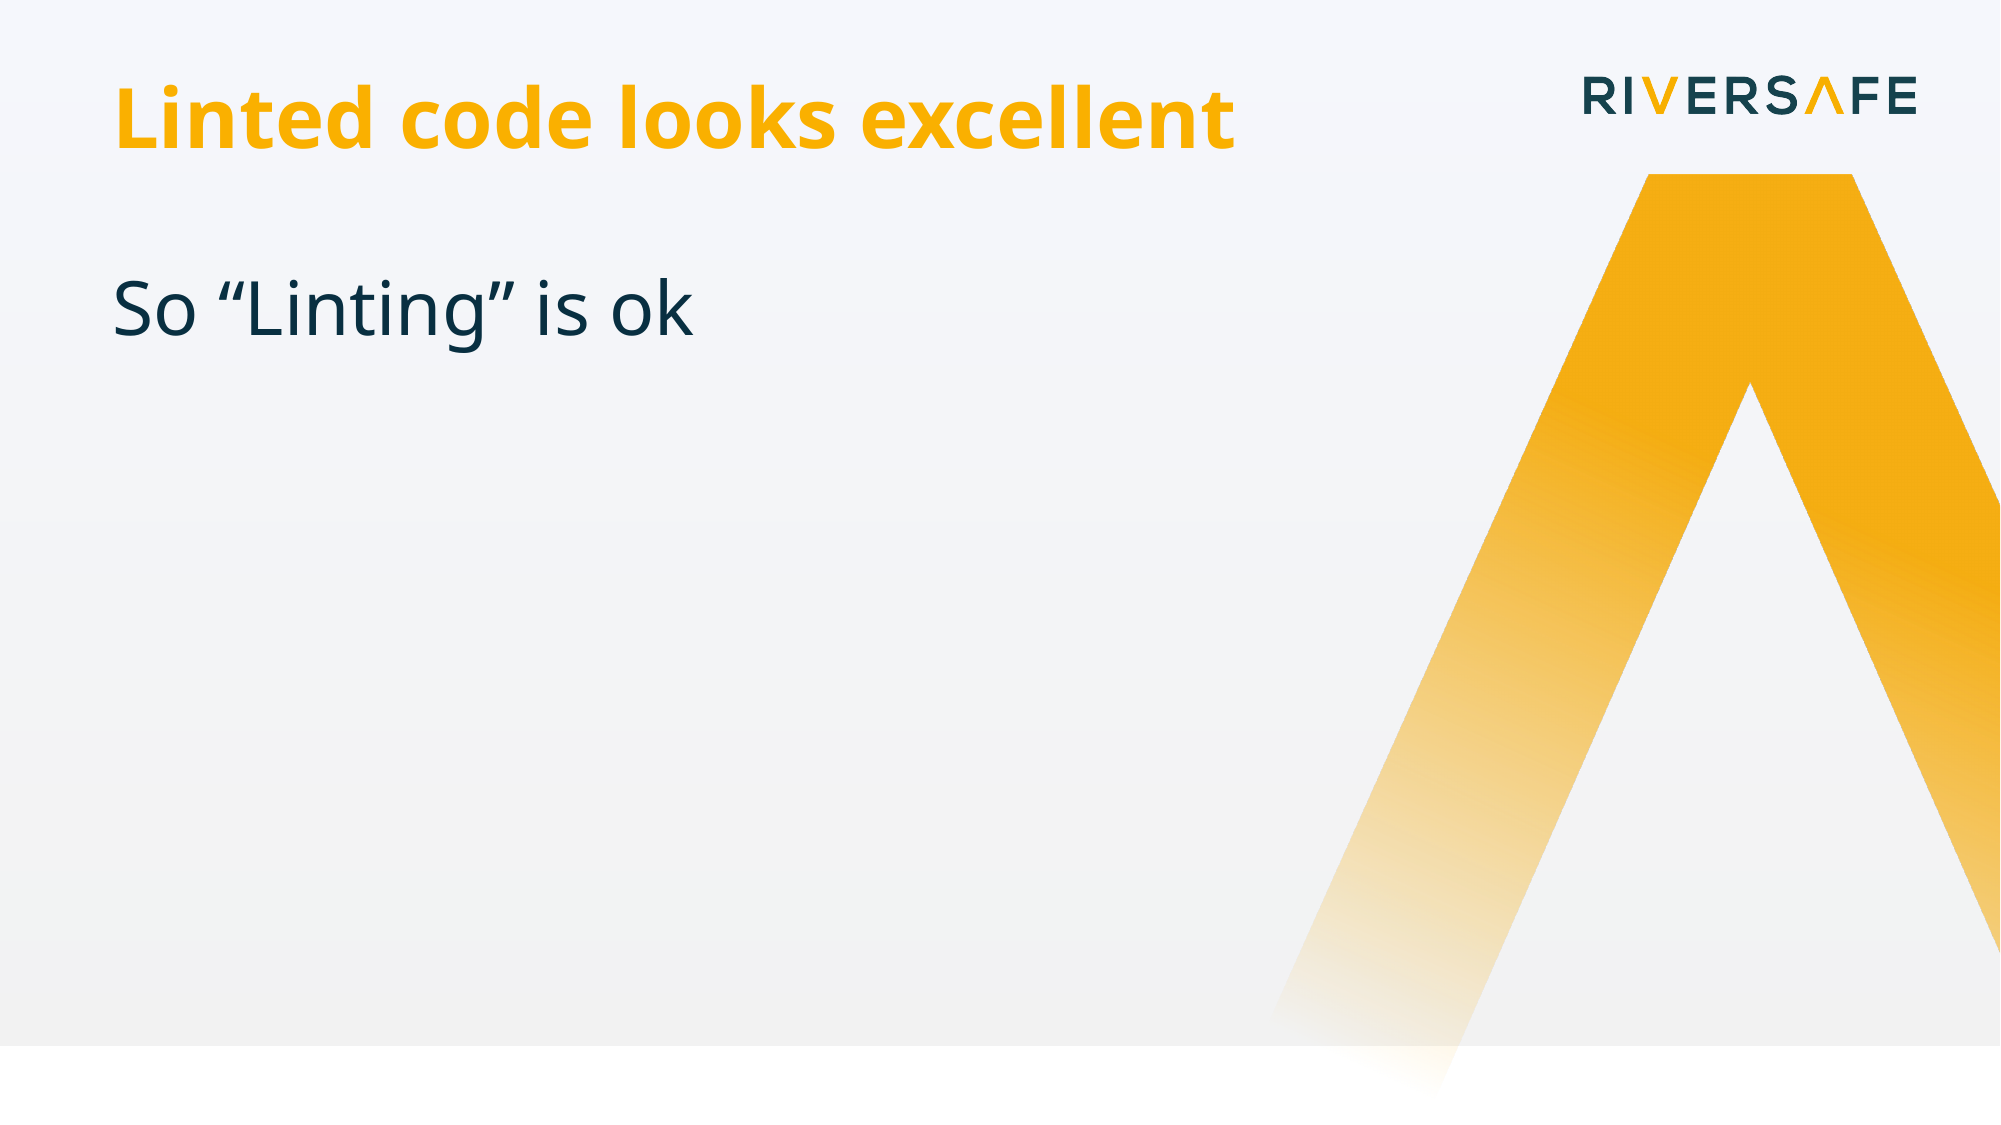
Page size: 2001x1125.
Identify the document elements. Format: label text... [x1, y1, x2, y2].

text_box So “Linting” is ok [97, 252, 1416, 382]
text_box Linted code looks excellent [97, 127, 1497, 150]
picture [1206, 174, 2001, 1125]
text_box [97, 46, 1497, 127]
picture [1584, 75, 1916, 115]
